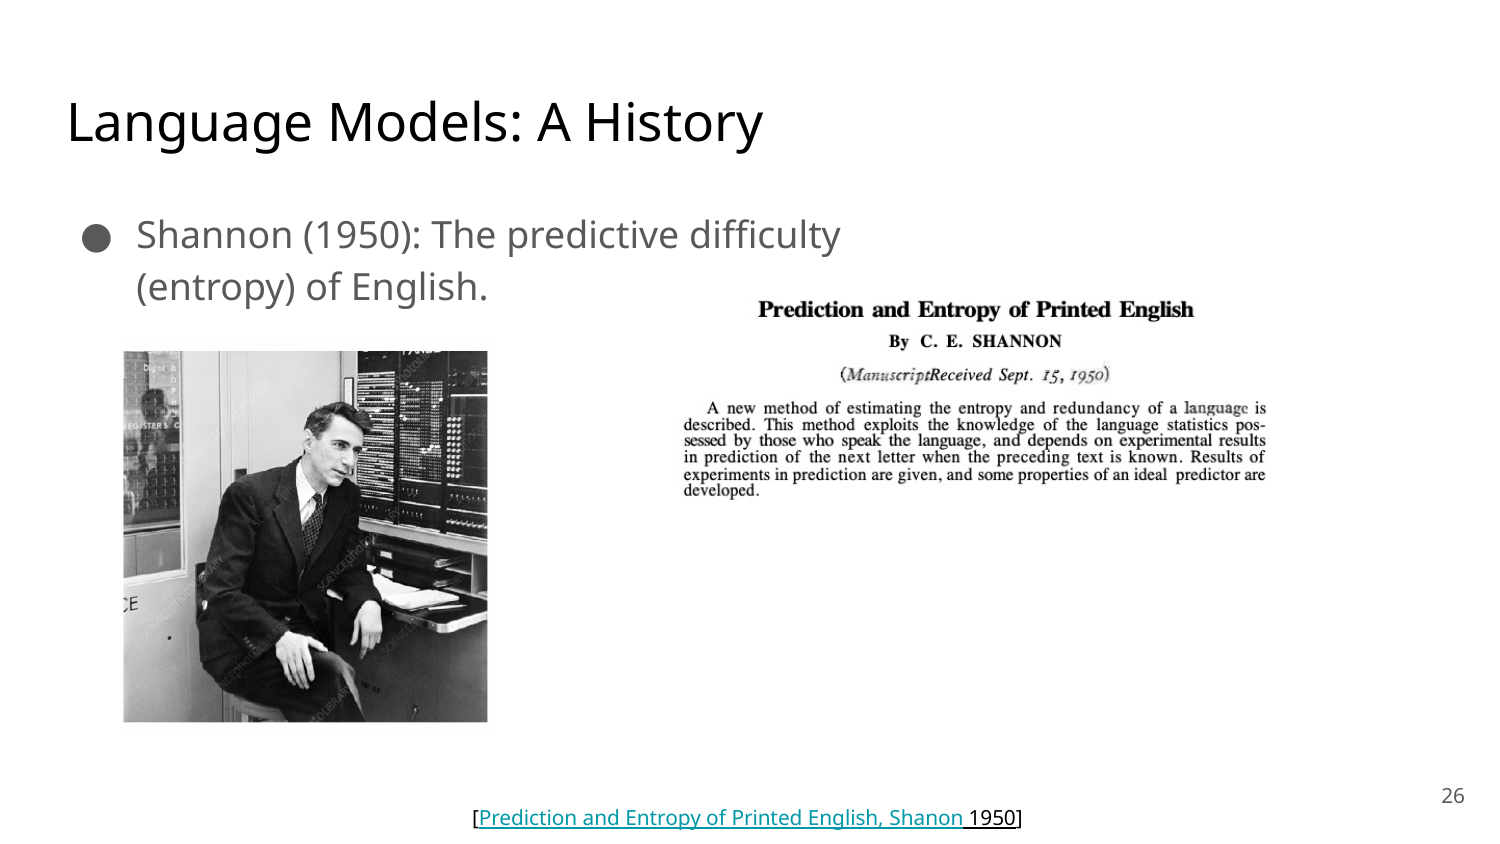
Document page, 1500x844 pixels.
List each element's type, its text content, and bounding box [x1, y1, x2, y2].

picture [119, 337, 496, 732]
list Shannon (1950): The predictive difficulty (entropy) of English. [46, 189, 945, 760]
picture [635, 265, 1281, 512]
slide_number 26 [1389, 764, 1480, 830]
title Language Models: A History [51, 72, 1449, 167]
text_box [Prediction and Entropy of Printed English, Shanon 1950] [312, 797, 1188, 841]
